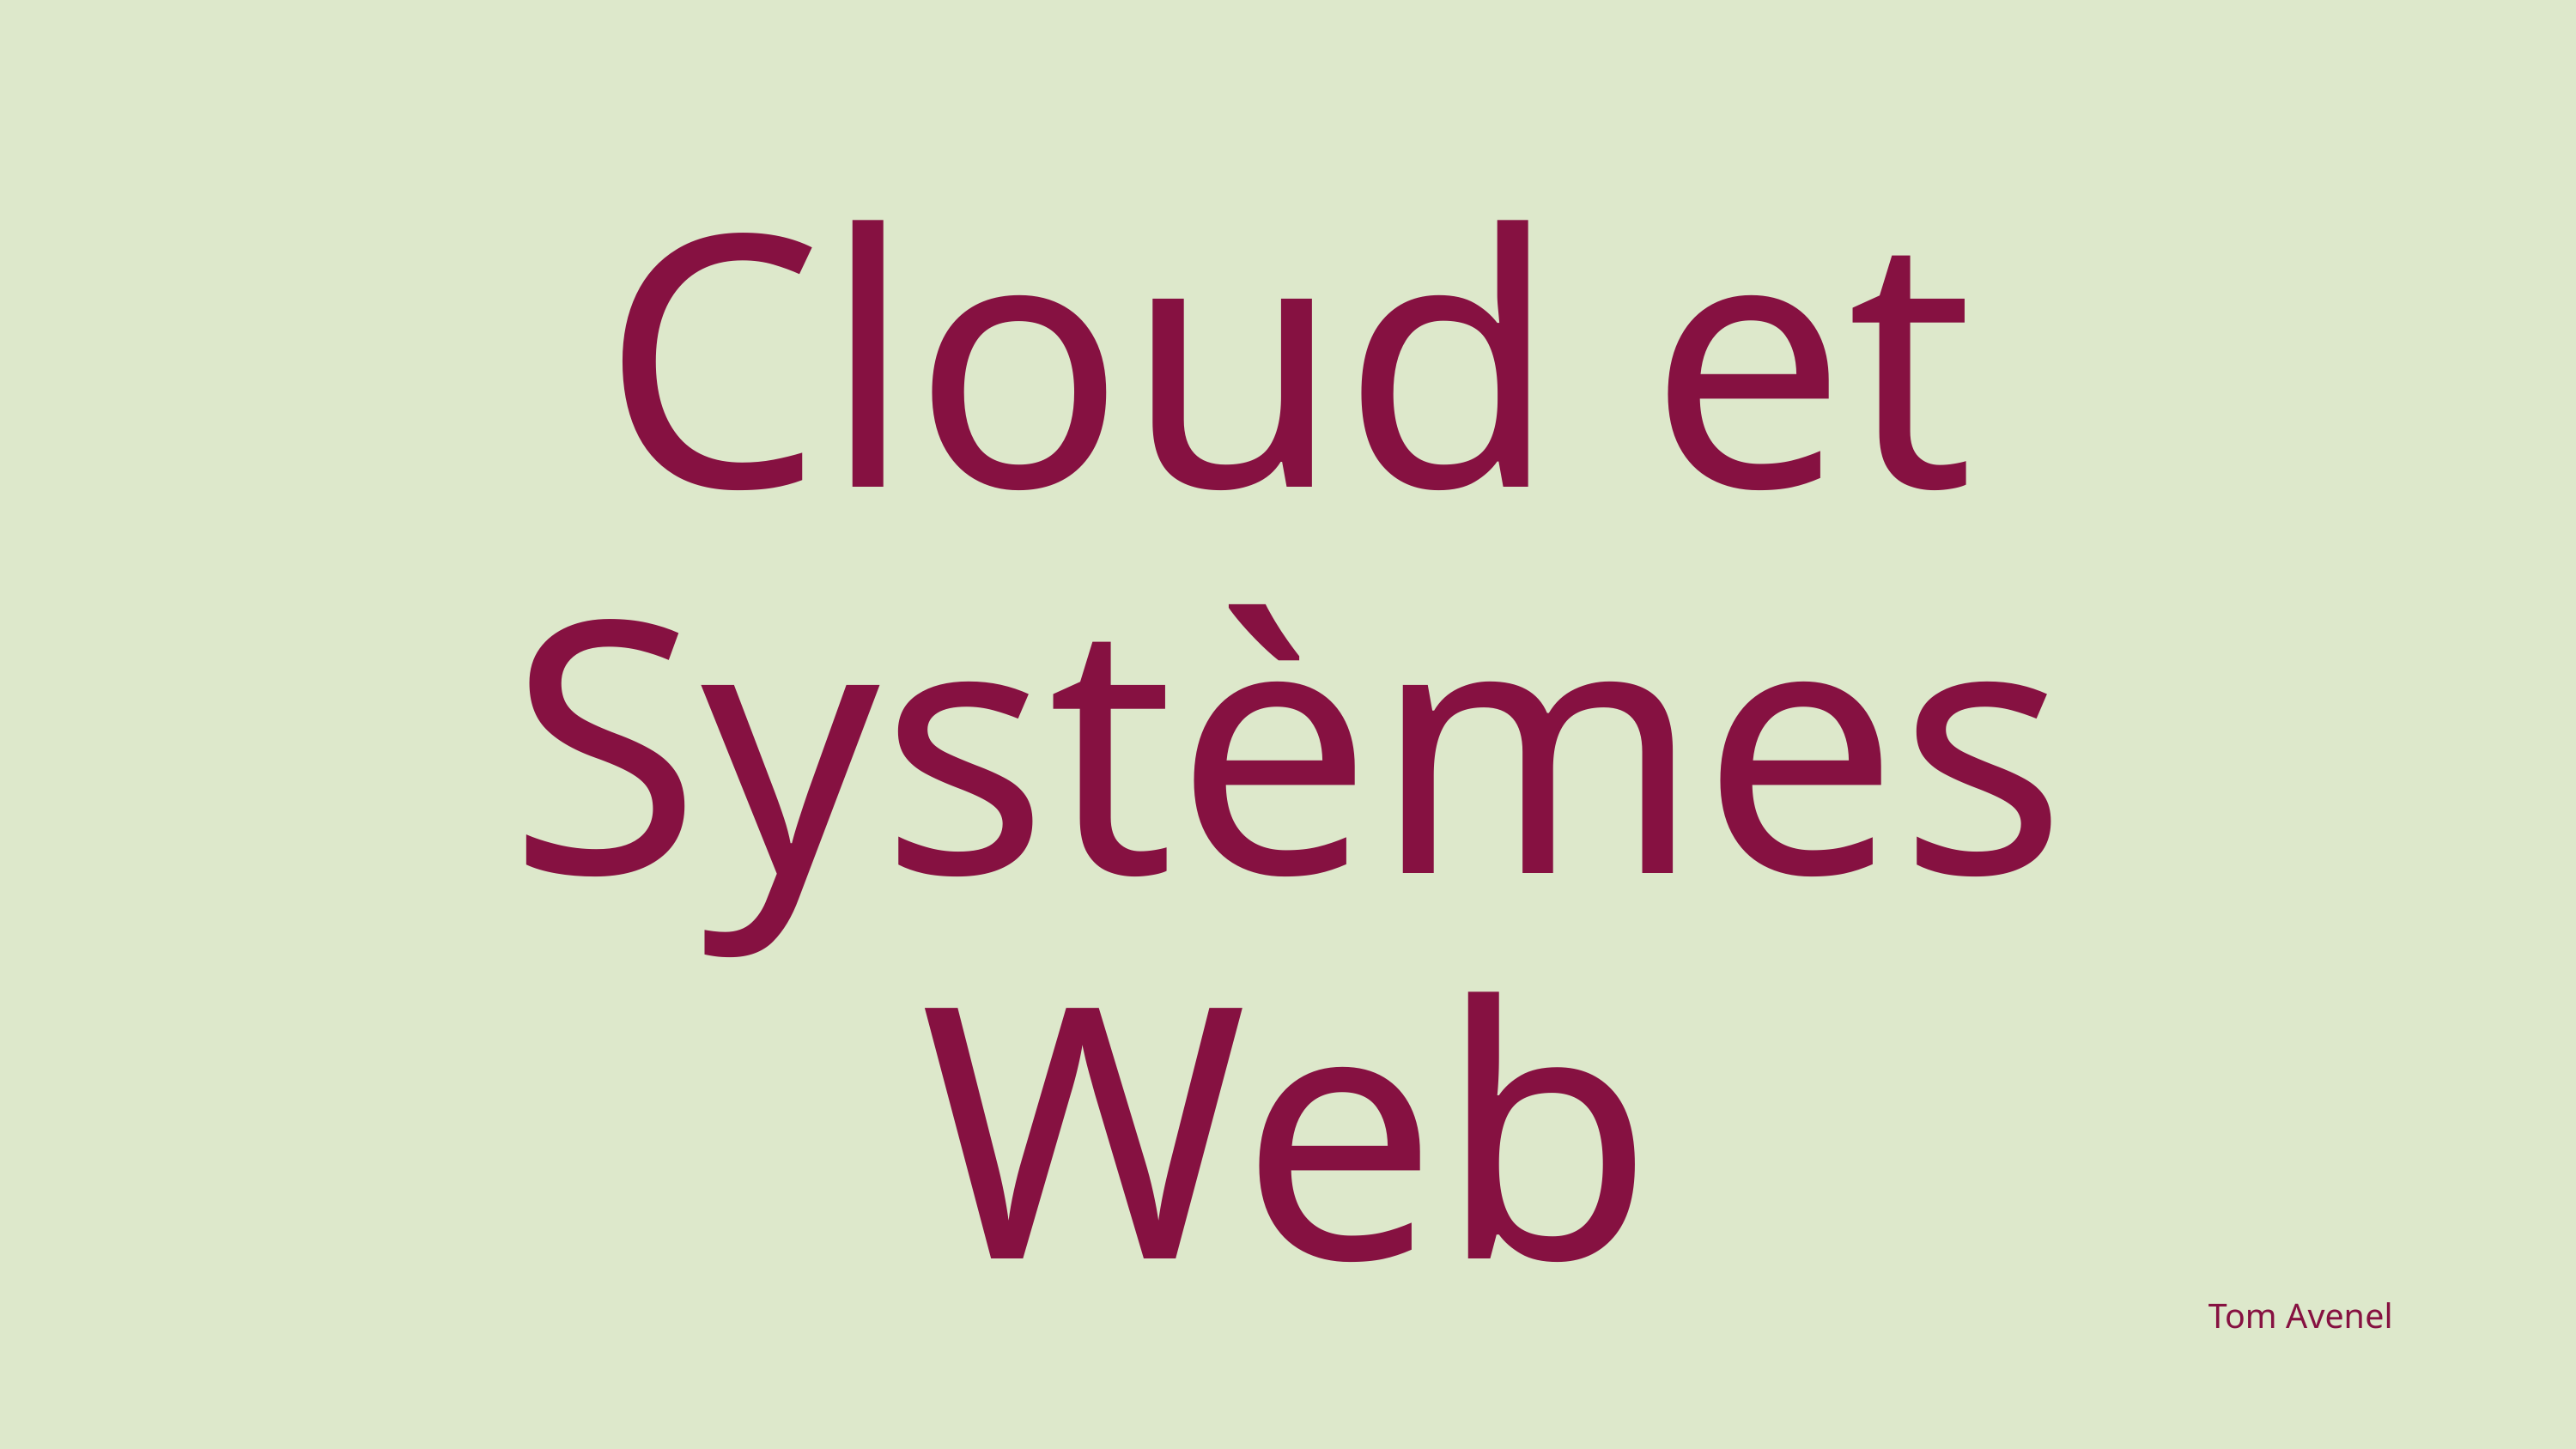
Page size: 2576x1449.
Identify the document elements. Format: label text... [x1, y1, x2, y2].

text_box Cloud et Systèmes Web [144, 172, 2431, 1330]
text_box Tom Avenel [2093, 1287, 2509, 1335]
